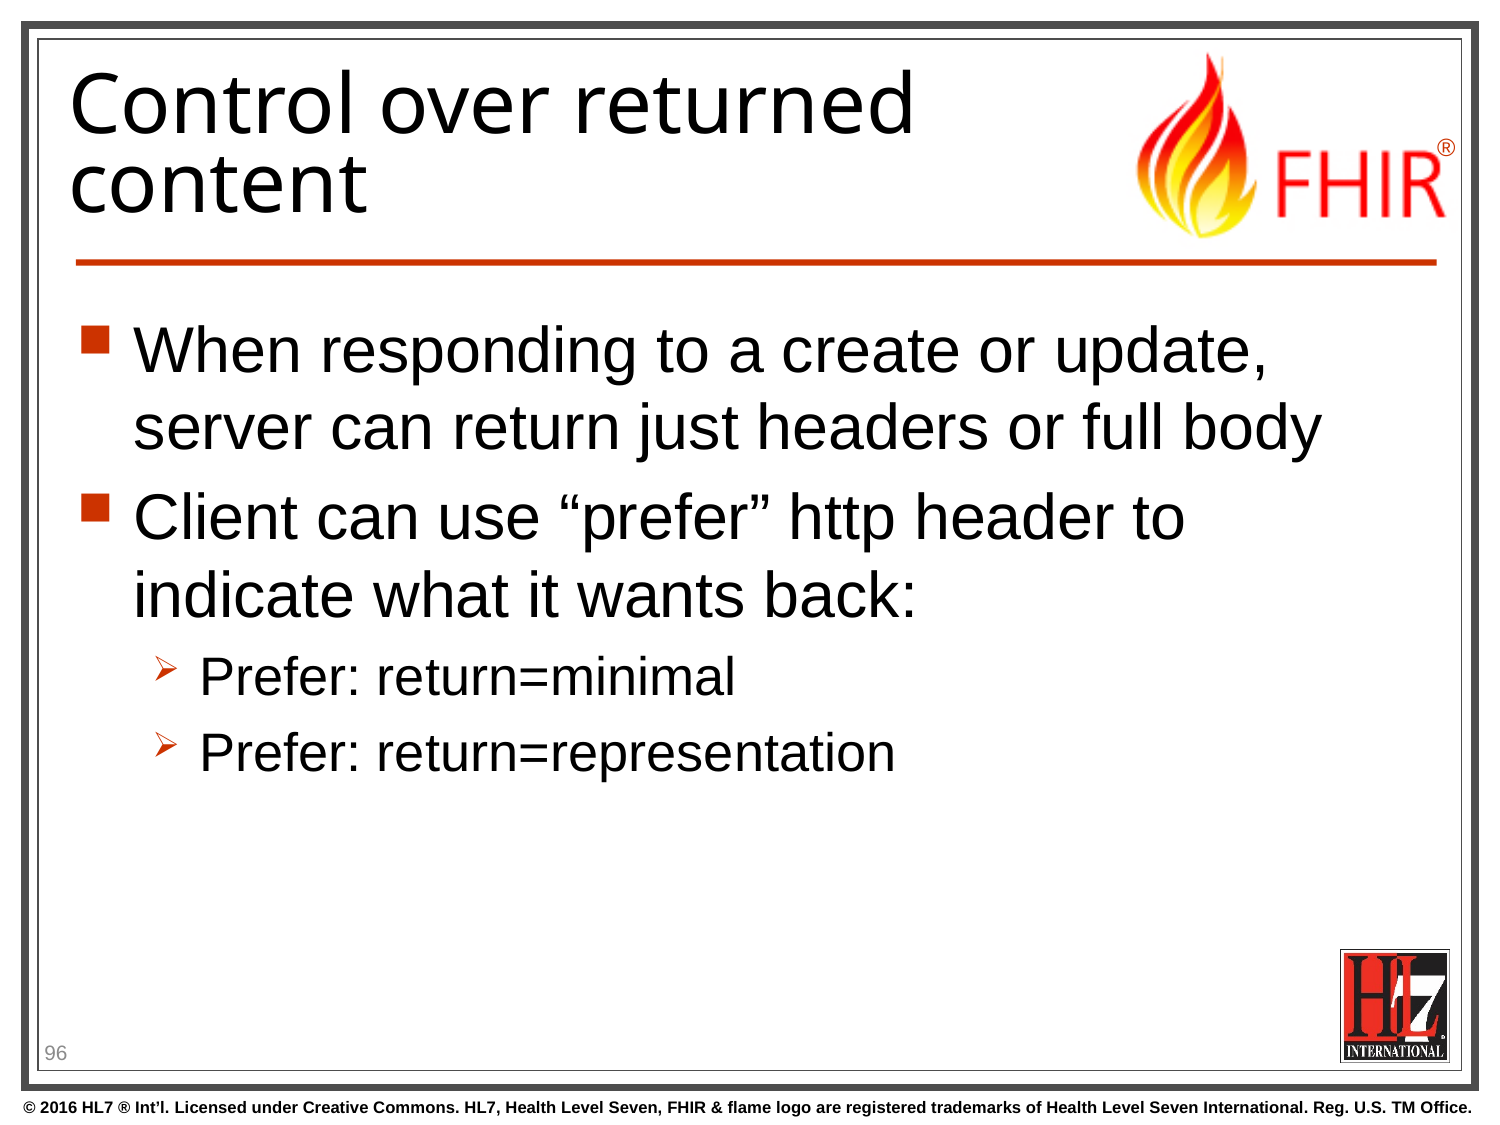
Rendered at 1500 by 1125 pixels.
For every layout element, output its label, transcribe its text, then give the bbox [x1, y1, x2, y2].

picture [1340, 949, 1450, 1063]
title Control over returned content [53, 54, 1128, 244]
slide_number 96 [29, 1034, 148, 1071]
picture [1124, 42, 1458, 249]
list When responding to a create or update, server can return just headers or full body Client can use “prefer” http header to indicate what it wants back: Prefer: return=minimal Prefer: return=representation [62, 299, 1438, 1059]
